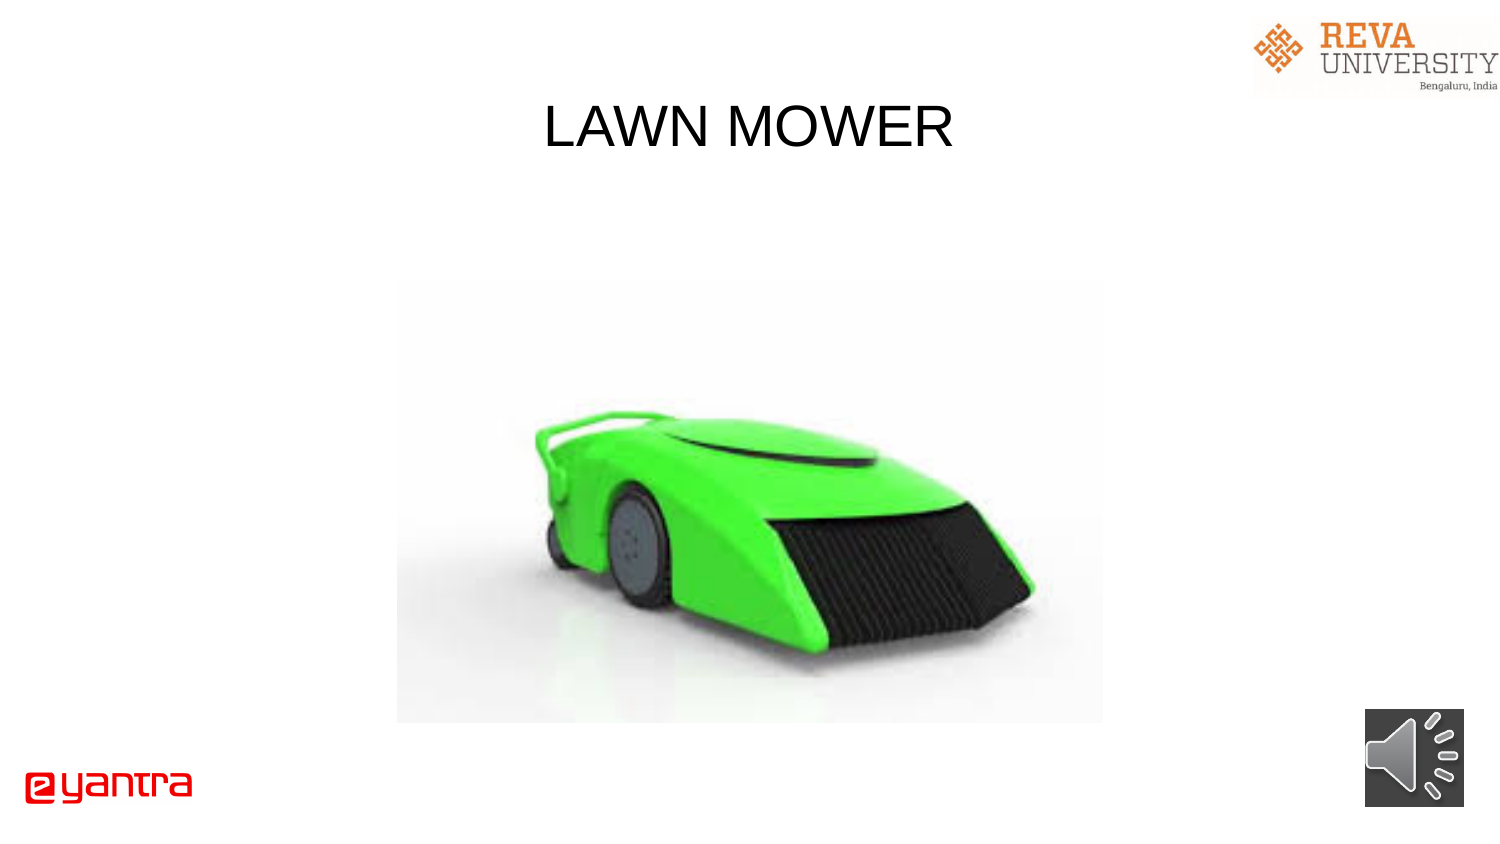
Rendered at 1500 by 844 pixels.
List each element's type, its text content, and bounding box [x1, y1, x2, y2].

picture [397, 280, 1103, 723]
picture [24, 771, 193, 806]
title LAWN MOWER [51, 72, 1449, 167]
picture [1364, 708, 1465, 809]
picture [1250, 14, 1500, 99]
